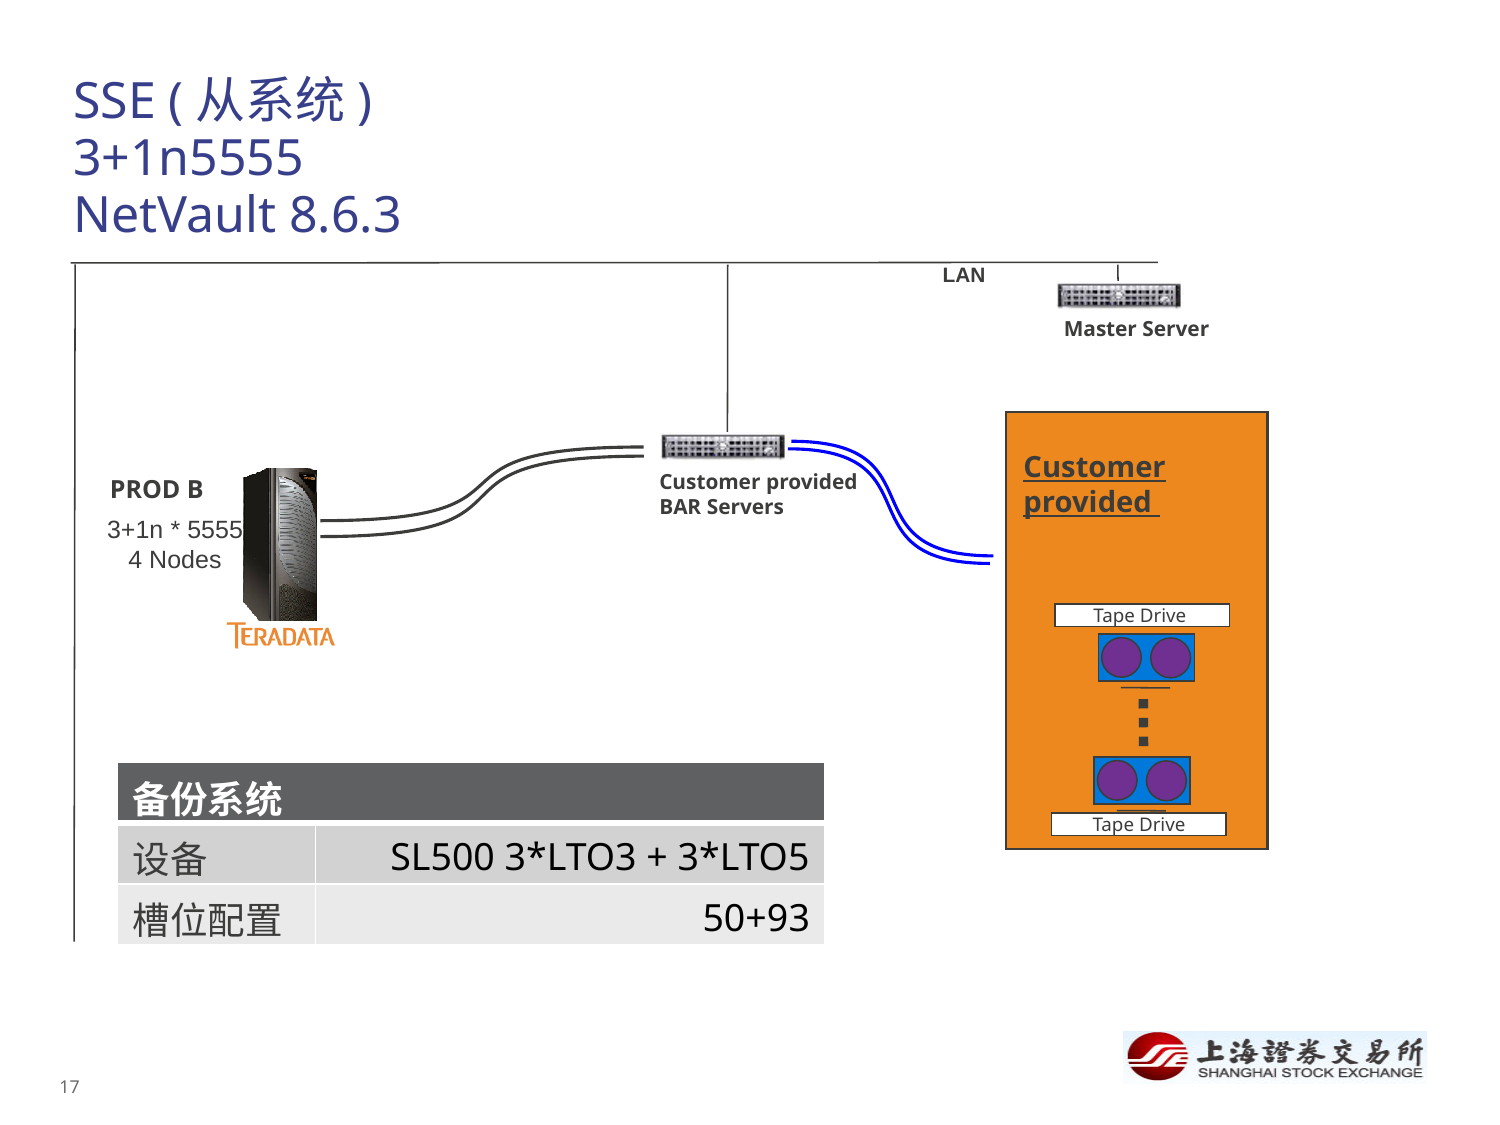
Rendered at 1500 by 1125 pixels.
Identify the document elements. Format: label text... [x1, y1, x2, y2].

table_cell 50+93 [316, 885, 824, 944]
picture [224, 468, 336, 650]
table_cell SL500 3*LTO3 + 3*LTO5 [316, 826, 824, 883]
picture [1123, 1031, 1428, 1084]
text_box [1101, 637, 1142, 678]
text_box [320, 446, 644, 521]
text_box Tape Drive [1054, 603, 1230, 627]
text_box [320, 527, 645, 537]
picture [656, 431, 789, 461]
text_box LAN [935, 254, 994, 262]
picture [1051, 281, 1184, 310]
text_box Tape Drive [1051, 812, 1227, 836]
text_box [1146, 760, 1187, 801]
text_box 3+1n * 5555 4 Nodes [88, 506, 237, 581]
text_box LAN [935, 263, 994, 295]
table_cell 设备 [118, 826, 315, 883]
text_box [1098, 633, 1195, 682]
text_box [1150, 637, 1191, 678]
text_box PROD B [95, 466, 219, 511]
text_box [1094, 756, 1191, 804]
text_box Customer provided [1015, 440, 1262, 526]
title SSE (从系统) 3+1n5555 NetVault 8.6.3 [73, 56, 1474, 245]
text_box [1097, 760, 1138, 801]
text_box Master Server [1049, 307, 1225, 348]
text_box [1006, 411, 1268, 850]
table_header 备份系统 [118, 763, 824, 820]
text_box Customer provided BAR Servers [648, 461, 782, 526]
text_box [790, 440, 994, 557]
table_cell 槽位配置 [118, 885, 315, 944]
